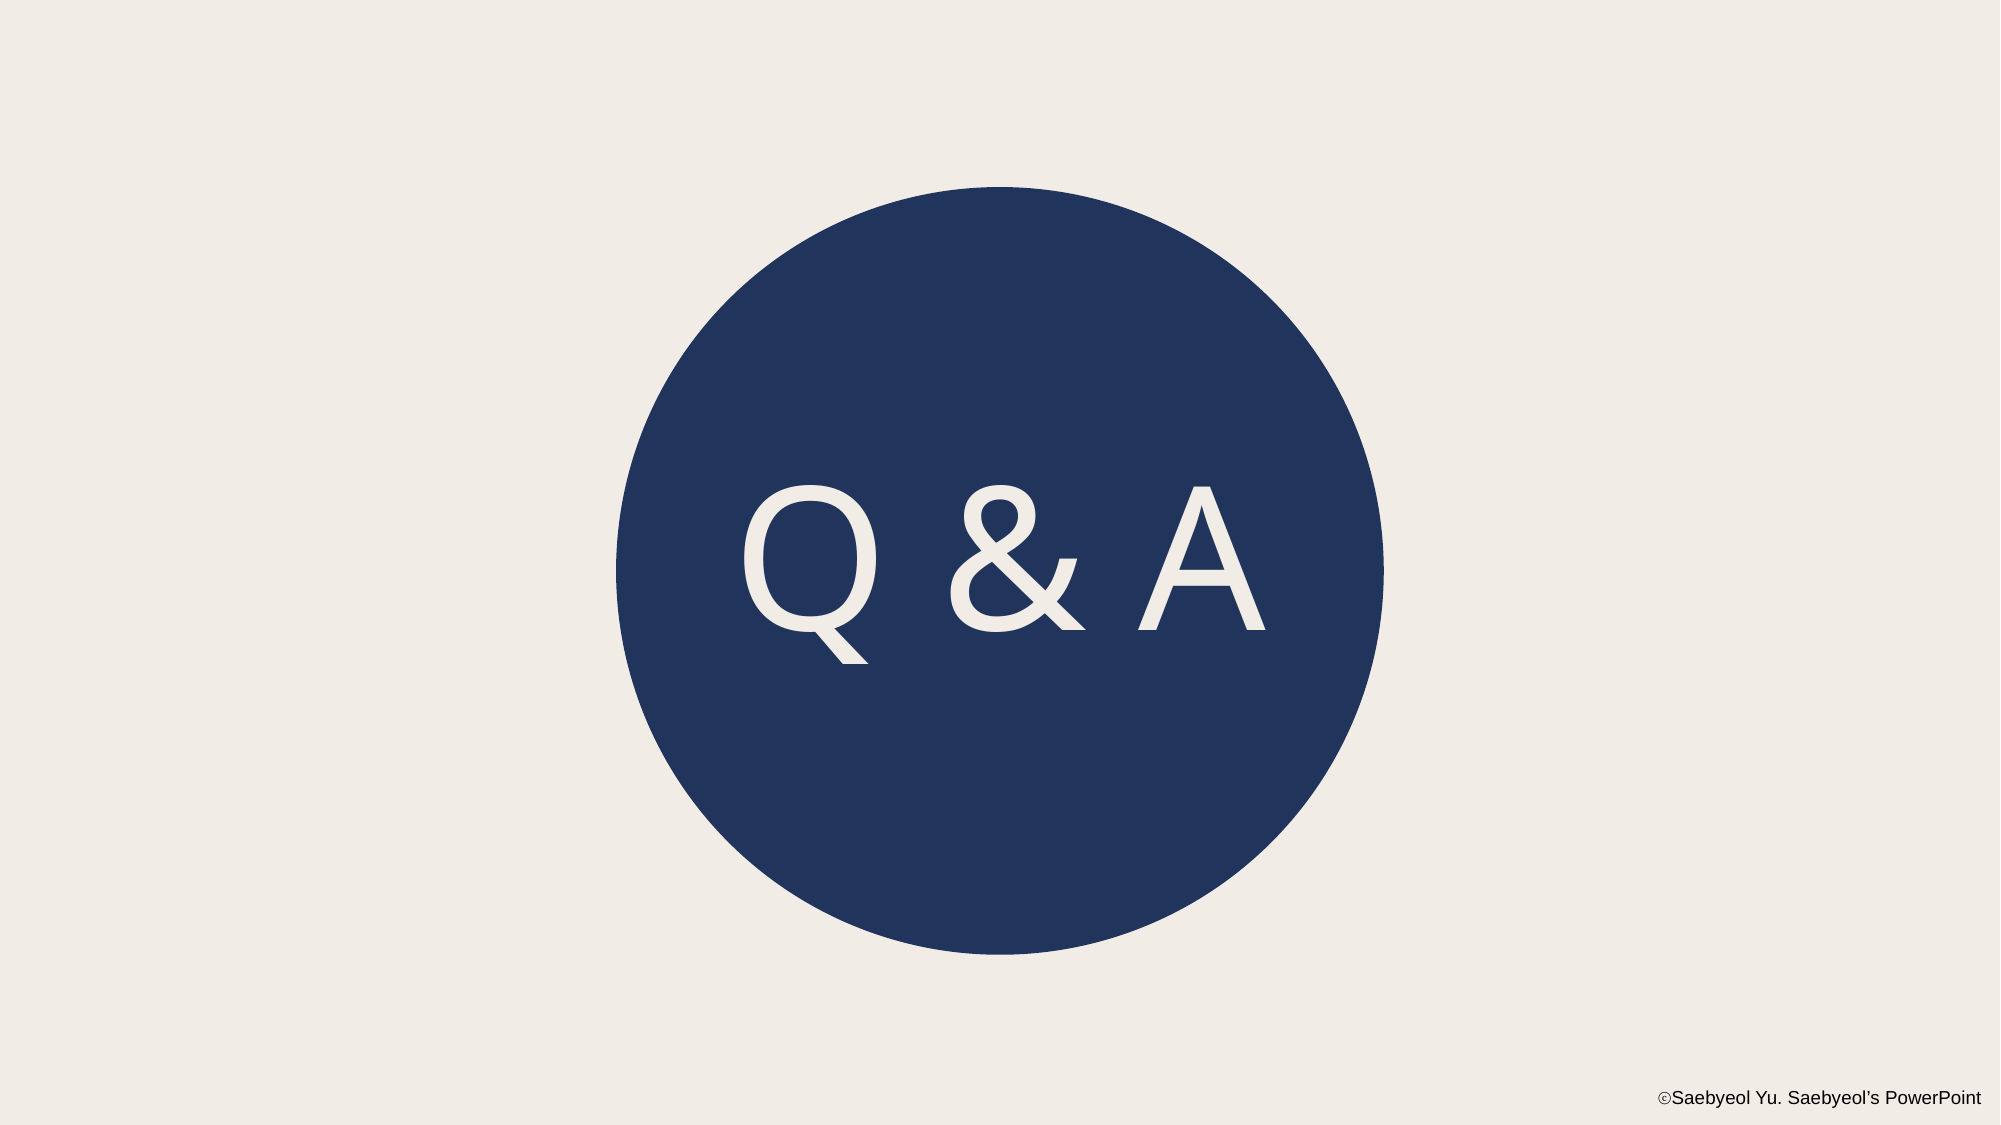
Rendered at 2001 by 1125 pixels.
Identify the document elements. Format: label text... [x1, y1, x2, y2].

text_box [1372, 472, 1385, 670]
text_box [615, 471, 628, 670]
text_box [630, 678, 1370, 956]
text_box Q & A [628, 422, 1372, 678]
text_box [644, 185, 1355, 422]
